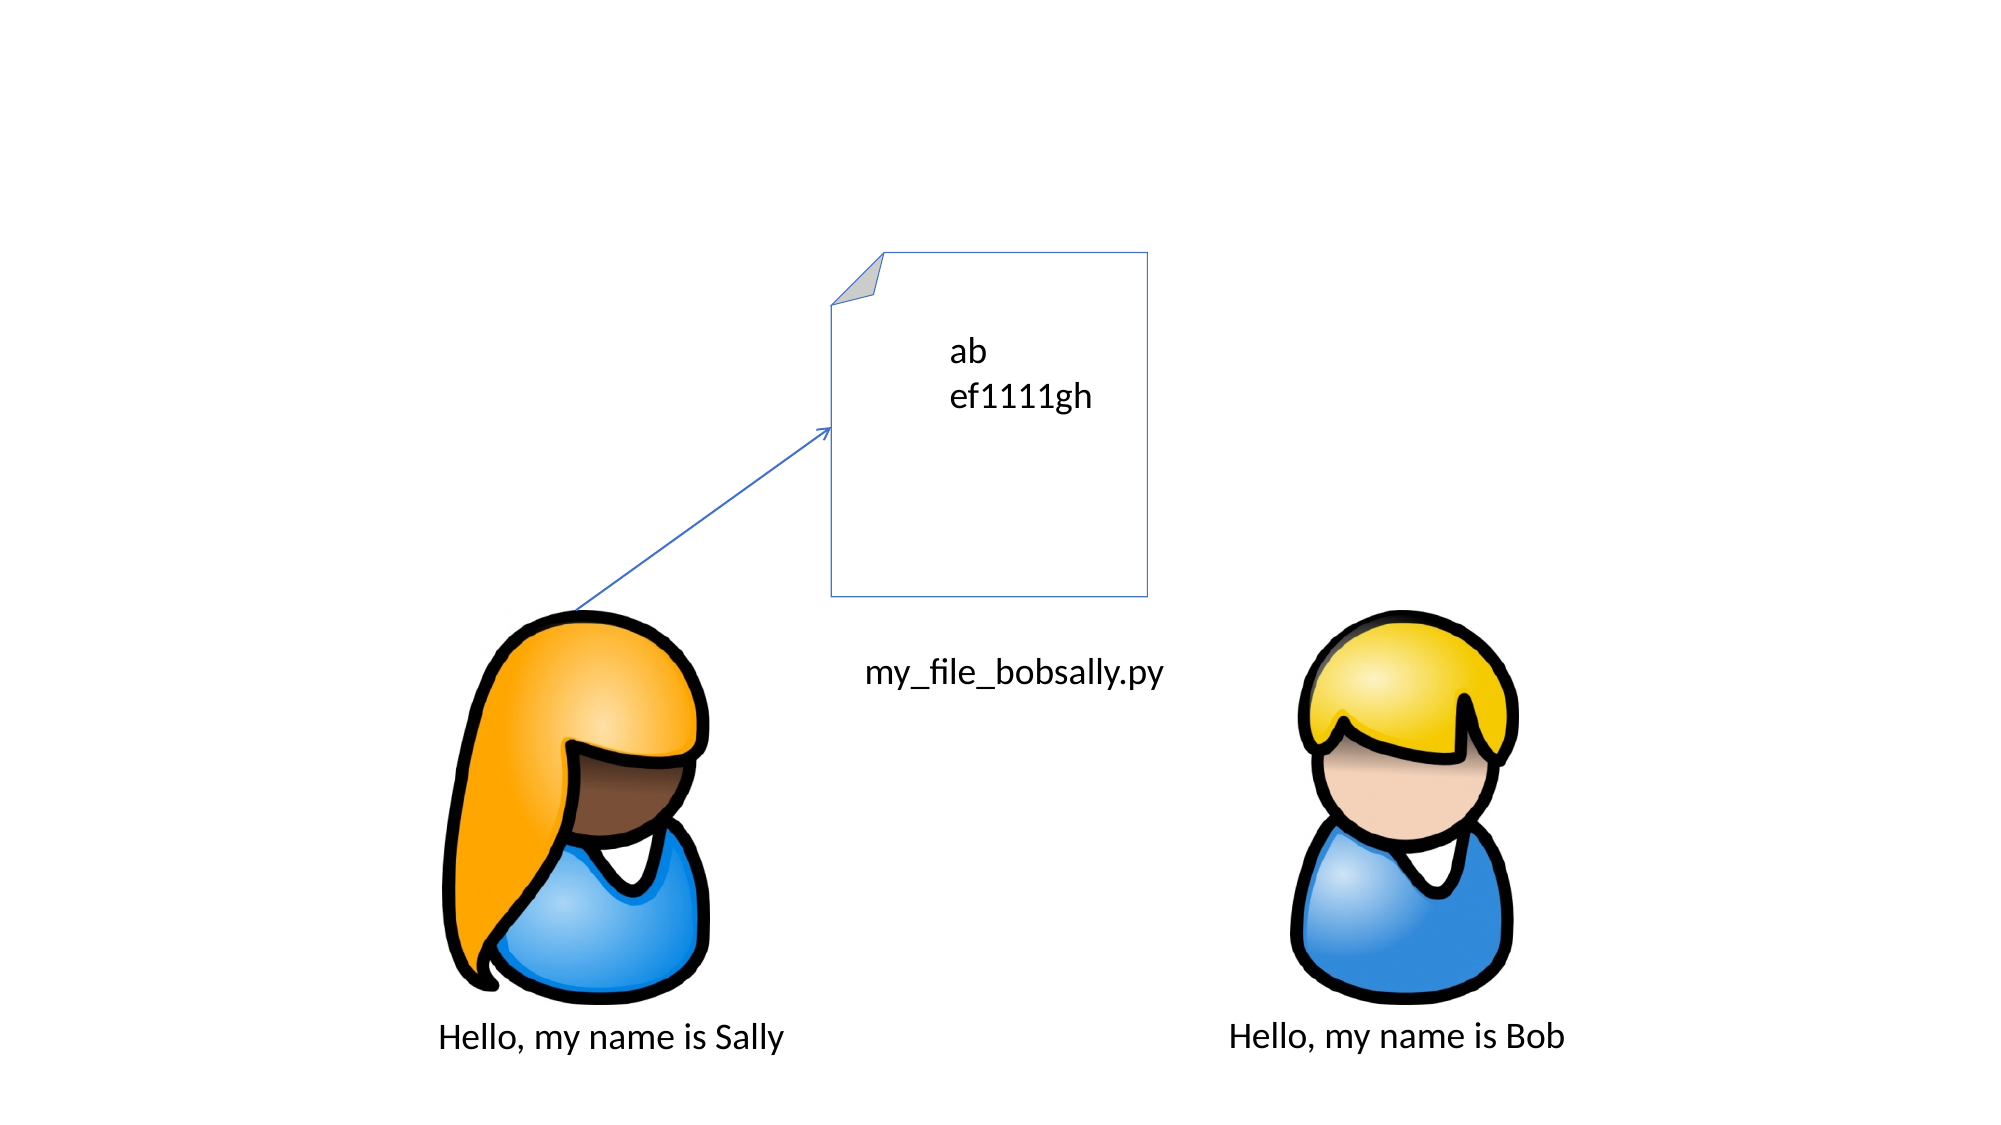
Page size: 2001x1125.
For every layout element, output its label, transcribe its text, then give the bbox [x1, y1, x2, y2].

text_box Hello, my name is Bob [1197, 1004, 1598, 1064]
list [217, 610, 935, 1005]
picture [1290, 610, 1519, 1005]
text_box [575, 426, 832, 611]
text_box ab ef1111gh [934, 318, 1123, 424]
text_box [829, 251, 1148, 598]
text_box Hello, my name is Sally [411, 1005, 812, 1065]
text_box my_file_bobsally.py [935, 639, 1198, 700]
